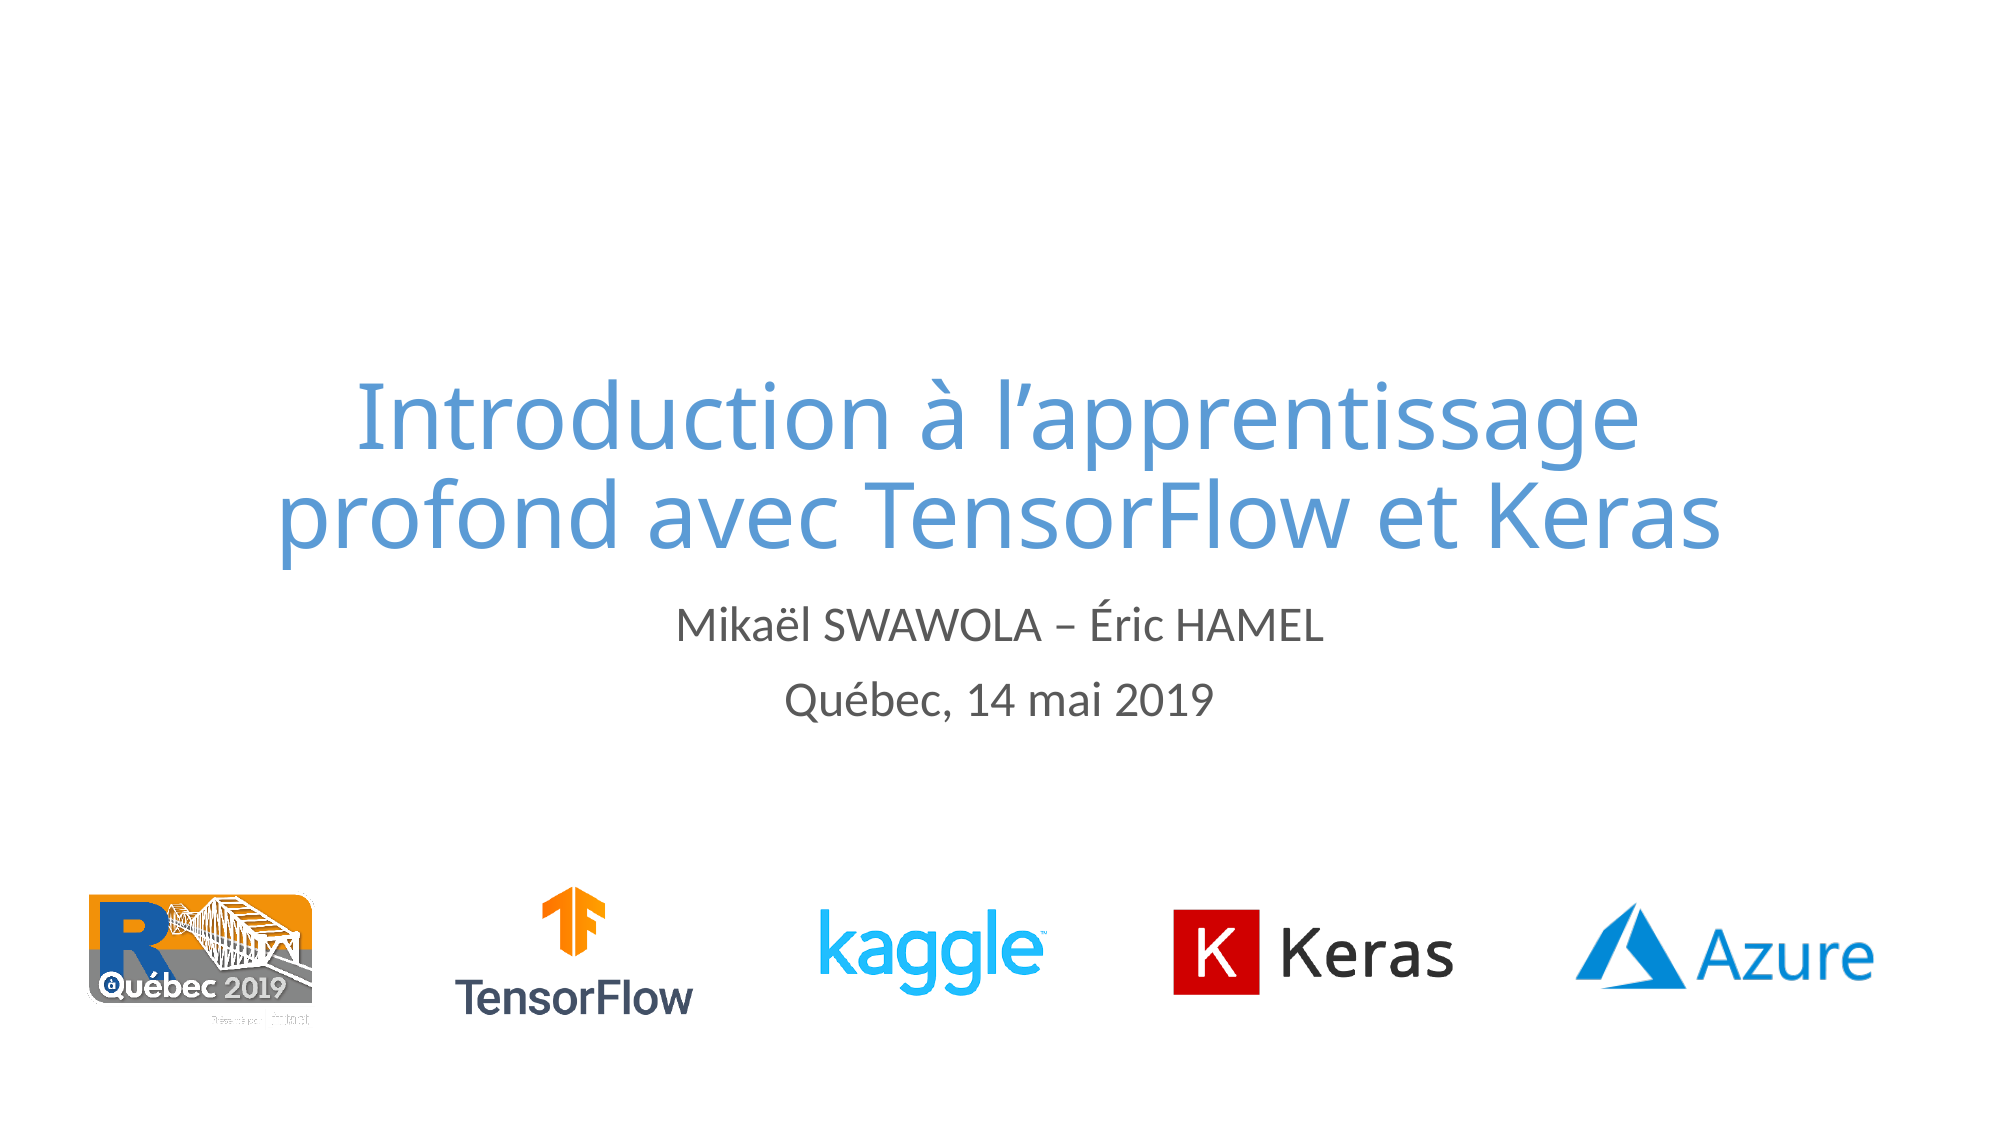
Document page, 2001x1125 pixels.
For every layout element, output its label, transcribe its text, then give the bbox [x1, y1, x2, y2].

picture [1568, 844, 1886, 1056]
title Introduction à l’apprentissage profond avec TensorFlow et Keras [249, 184, 1750, 576]
picture [802, 891, 1061, 1009]
picture [370, 835, 778, 1065]
subtitle Mikaël SWAWOLA – Éric HAMEL Québec, 14 mai 2019 [249, 590, 1750, 863]
picture [1172, 908, 1473, 996]
picture [85, 891, 326, 1030]
